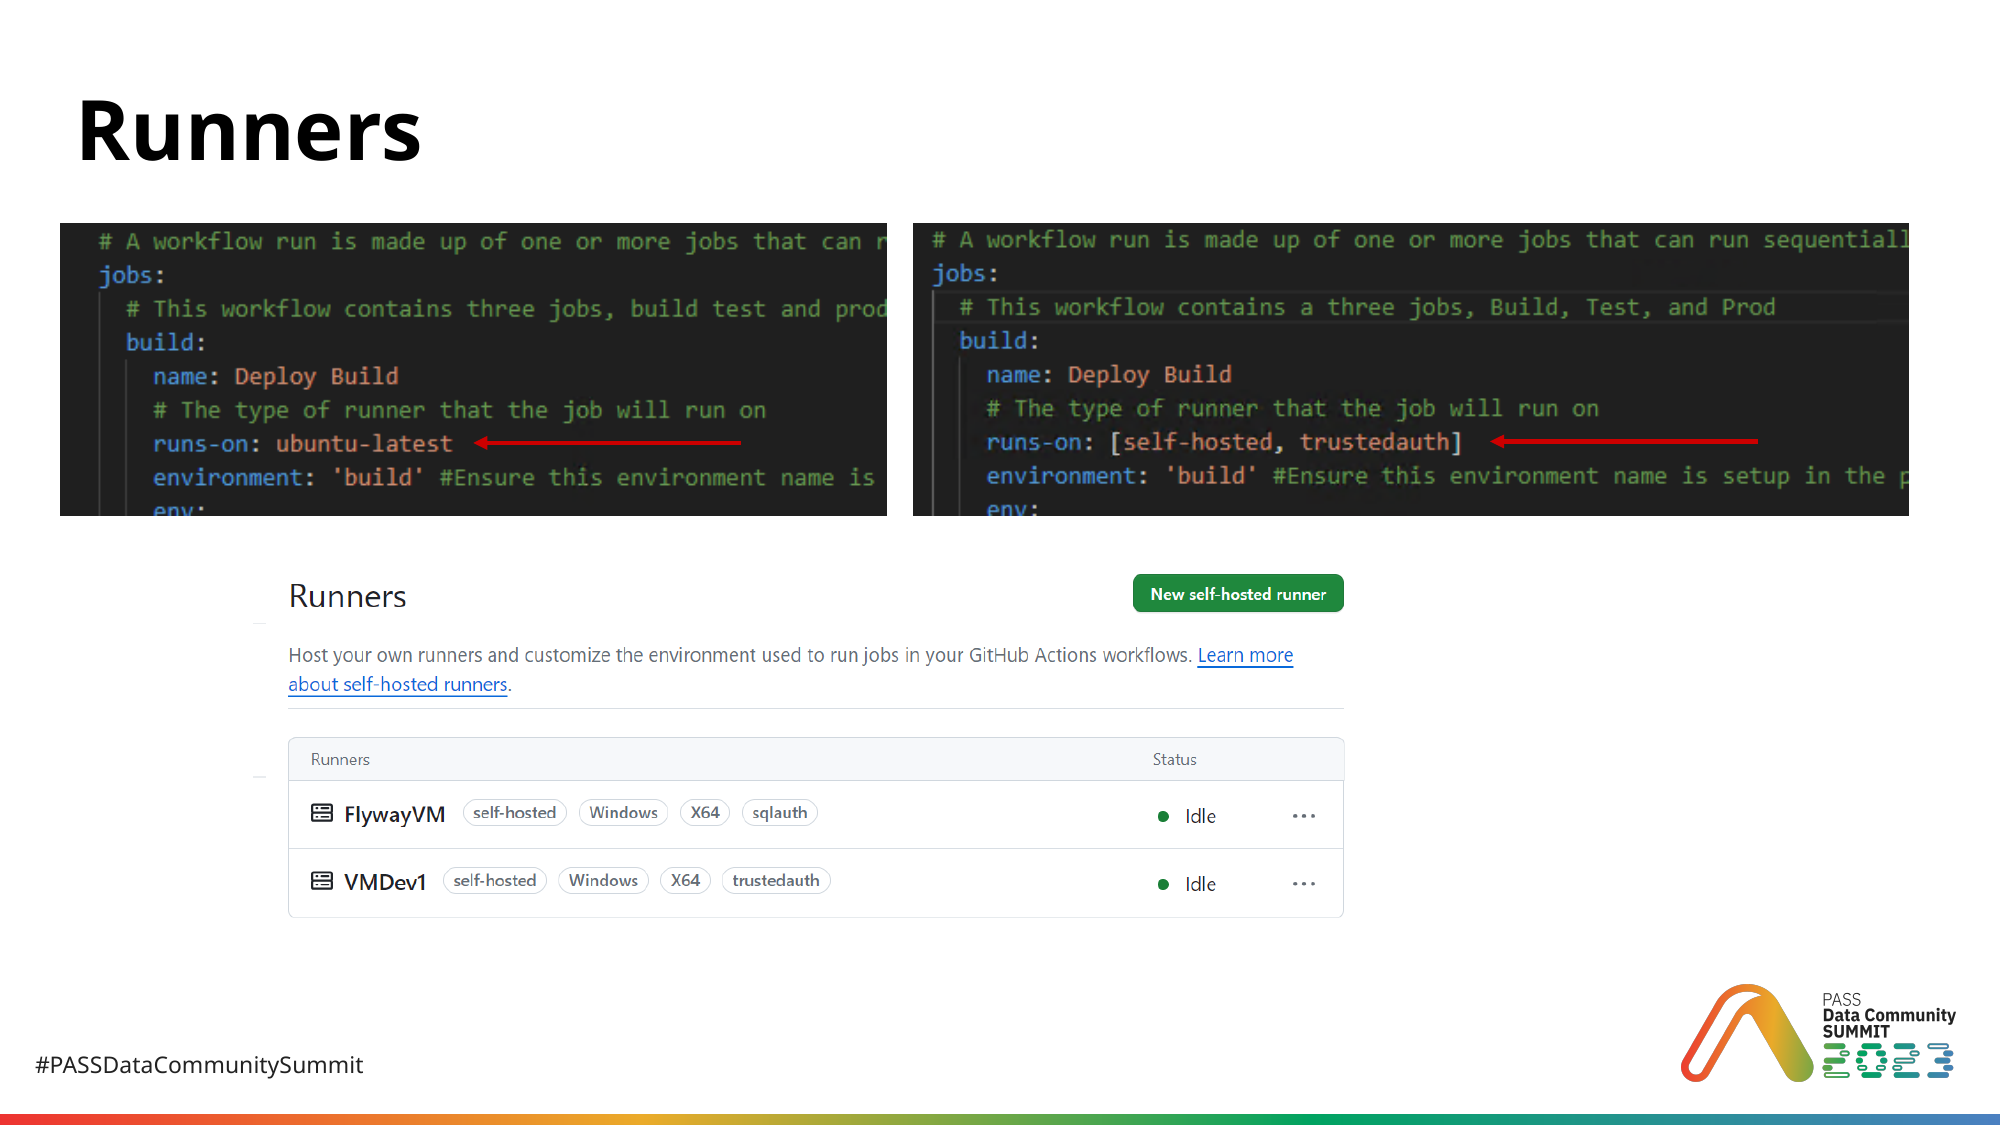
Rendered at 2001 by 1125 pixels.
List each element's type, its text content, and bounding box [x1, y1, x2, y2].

picture [60, 223, 887, 516]
picture [913, 223, 1909, 516]
picture [253, 562, 1377, 940]
picture [0, 1114, 2000, 1125]
picture [1681, 984, 1956, 1082]
title Runners [60, 80, 1606, 299]
